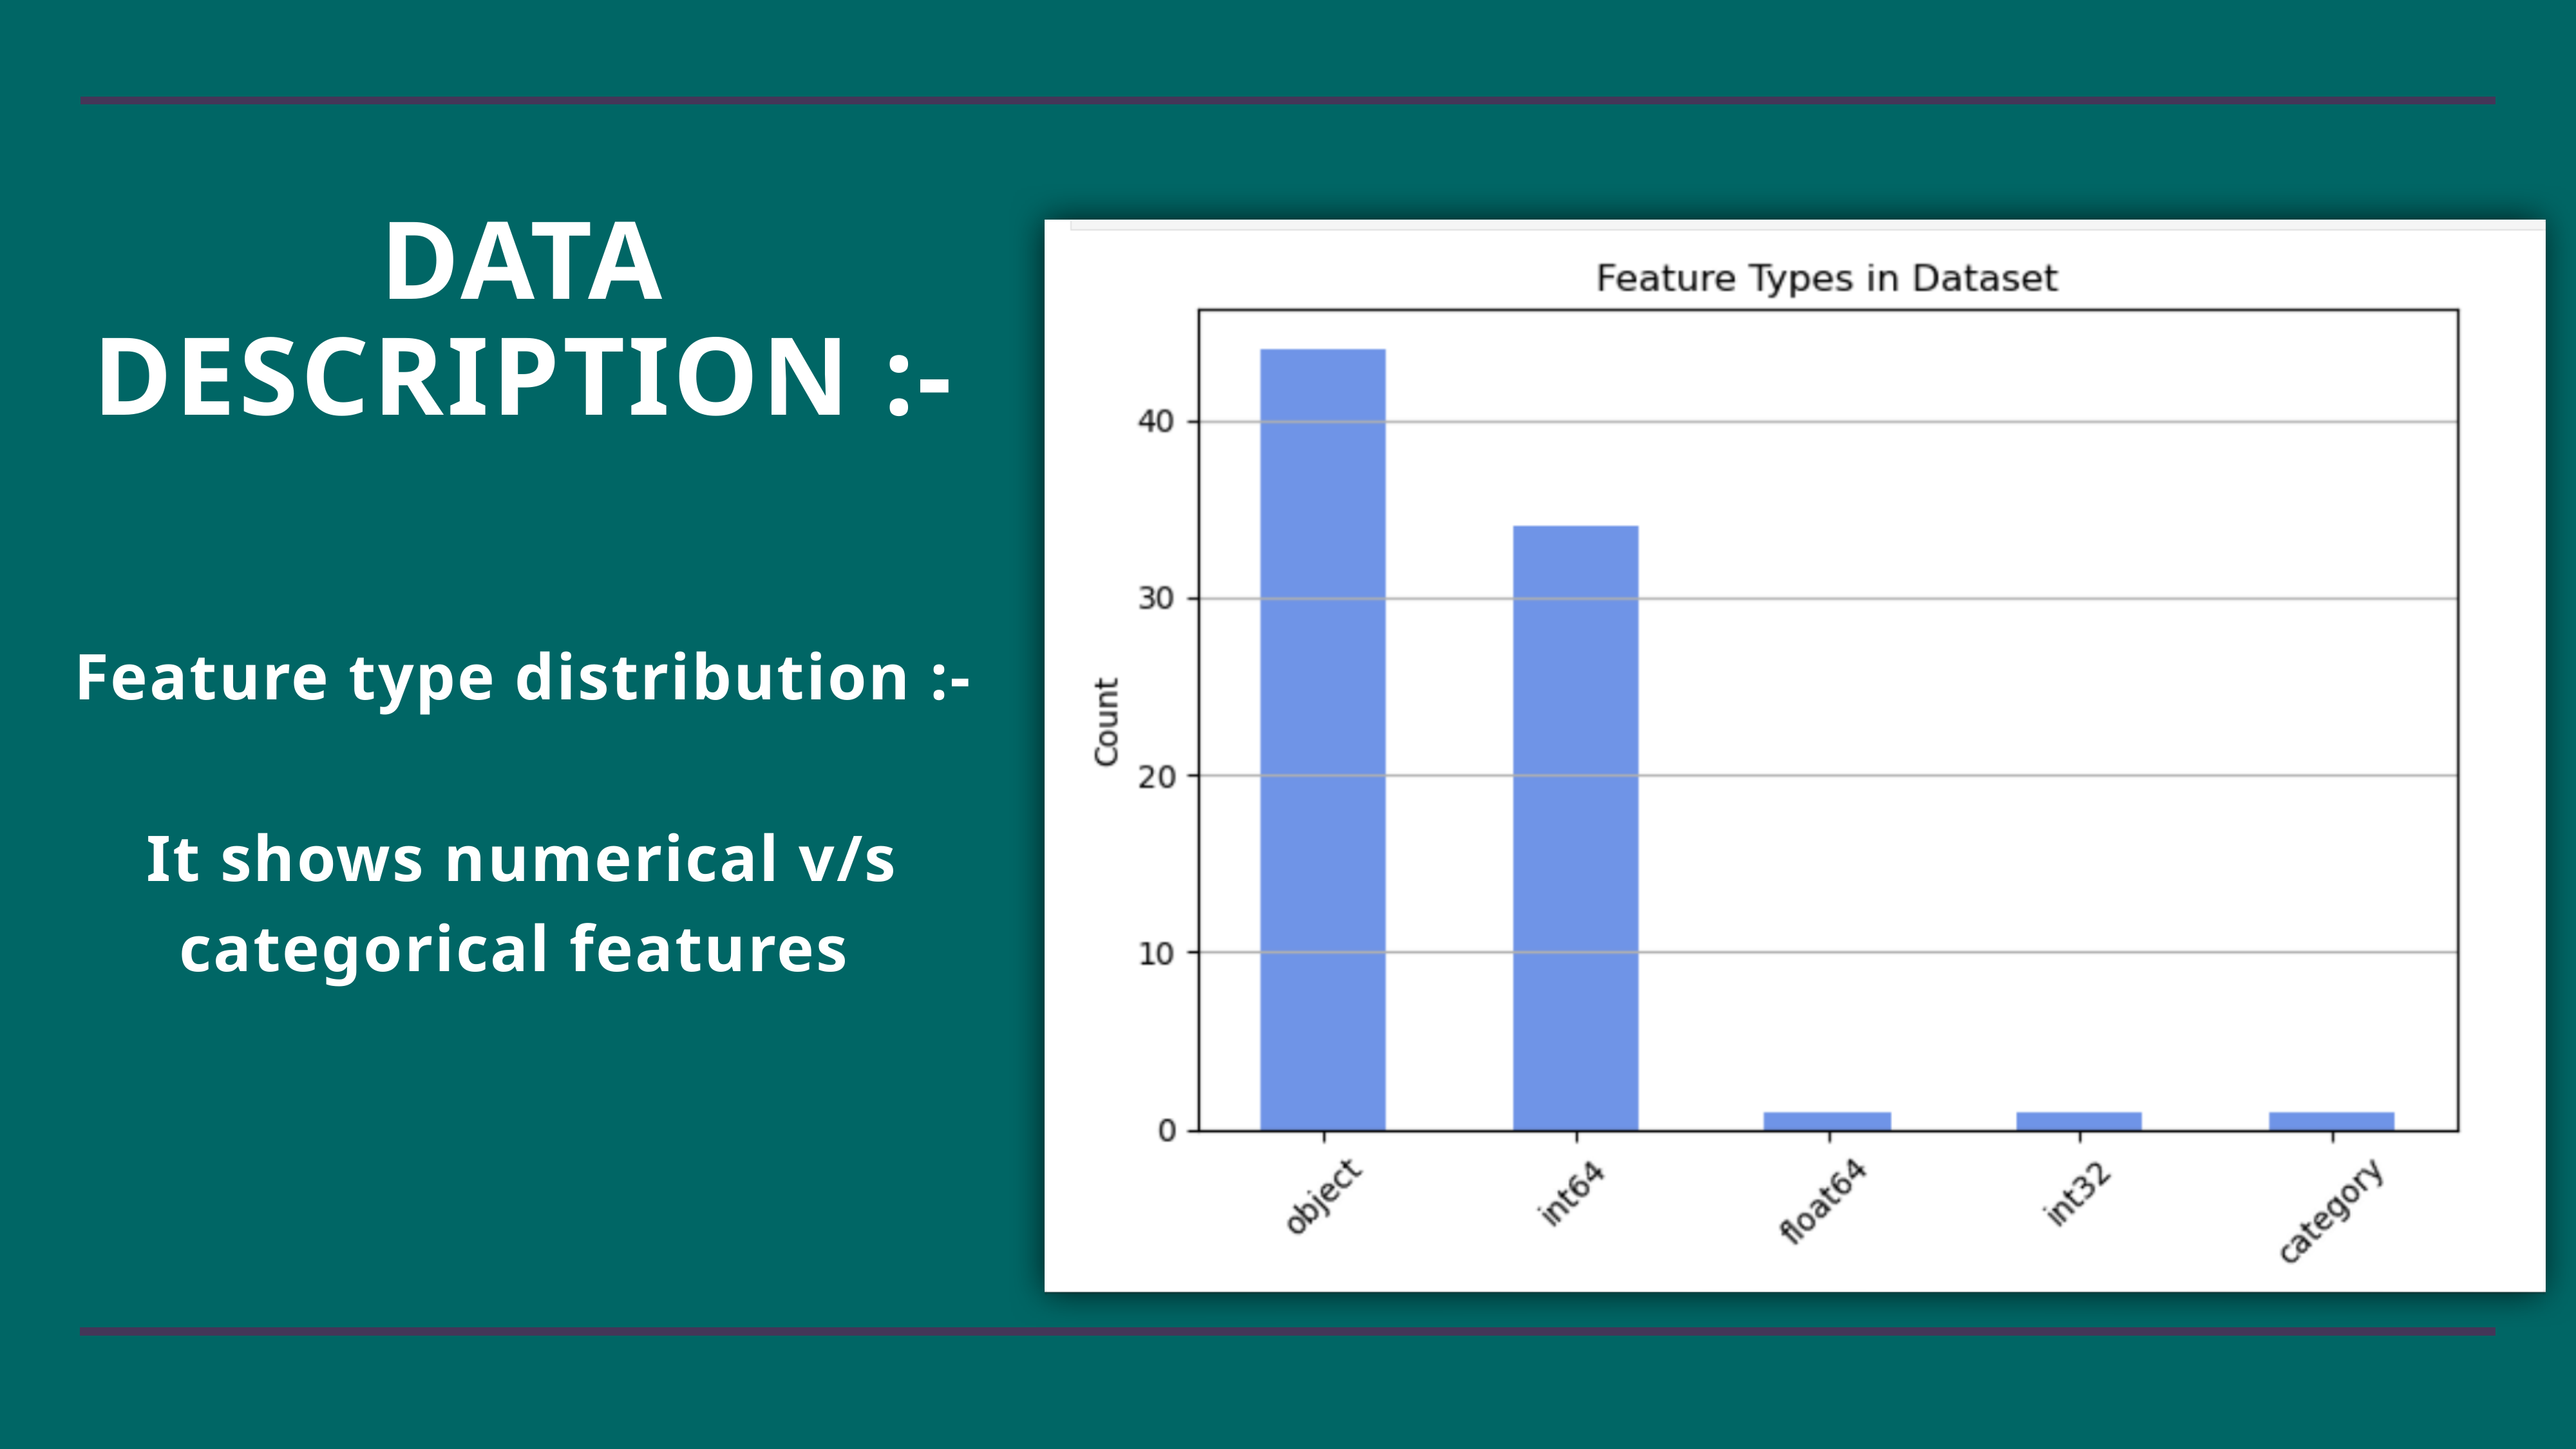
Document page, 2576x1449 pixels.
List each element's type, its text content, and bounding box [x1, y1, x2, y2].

list Feature type distribution :- It shows numerical v/s categorical features [66, 616, 980, 1222]
picture [1045, 220, 2546, 1295]
title Data Description :- [66, 133, 980, 444]
